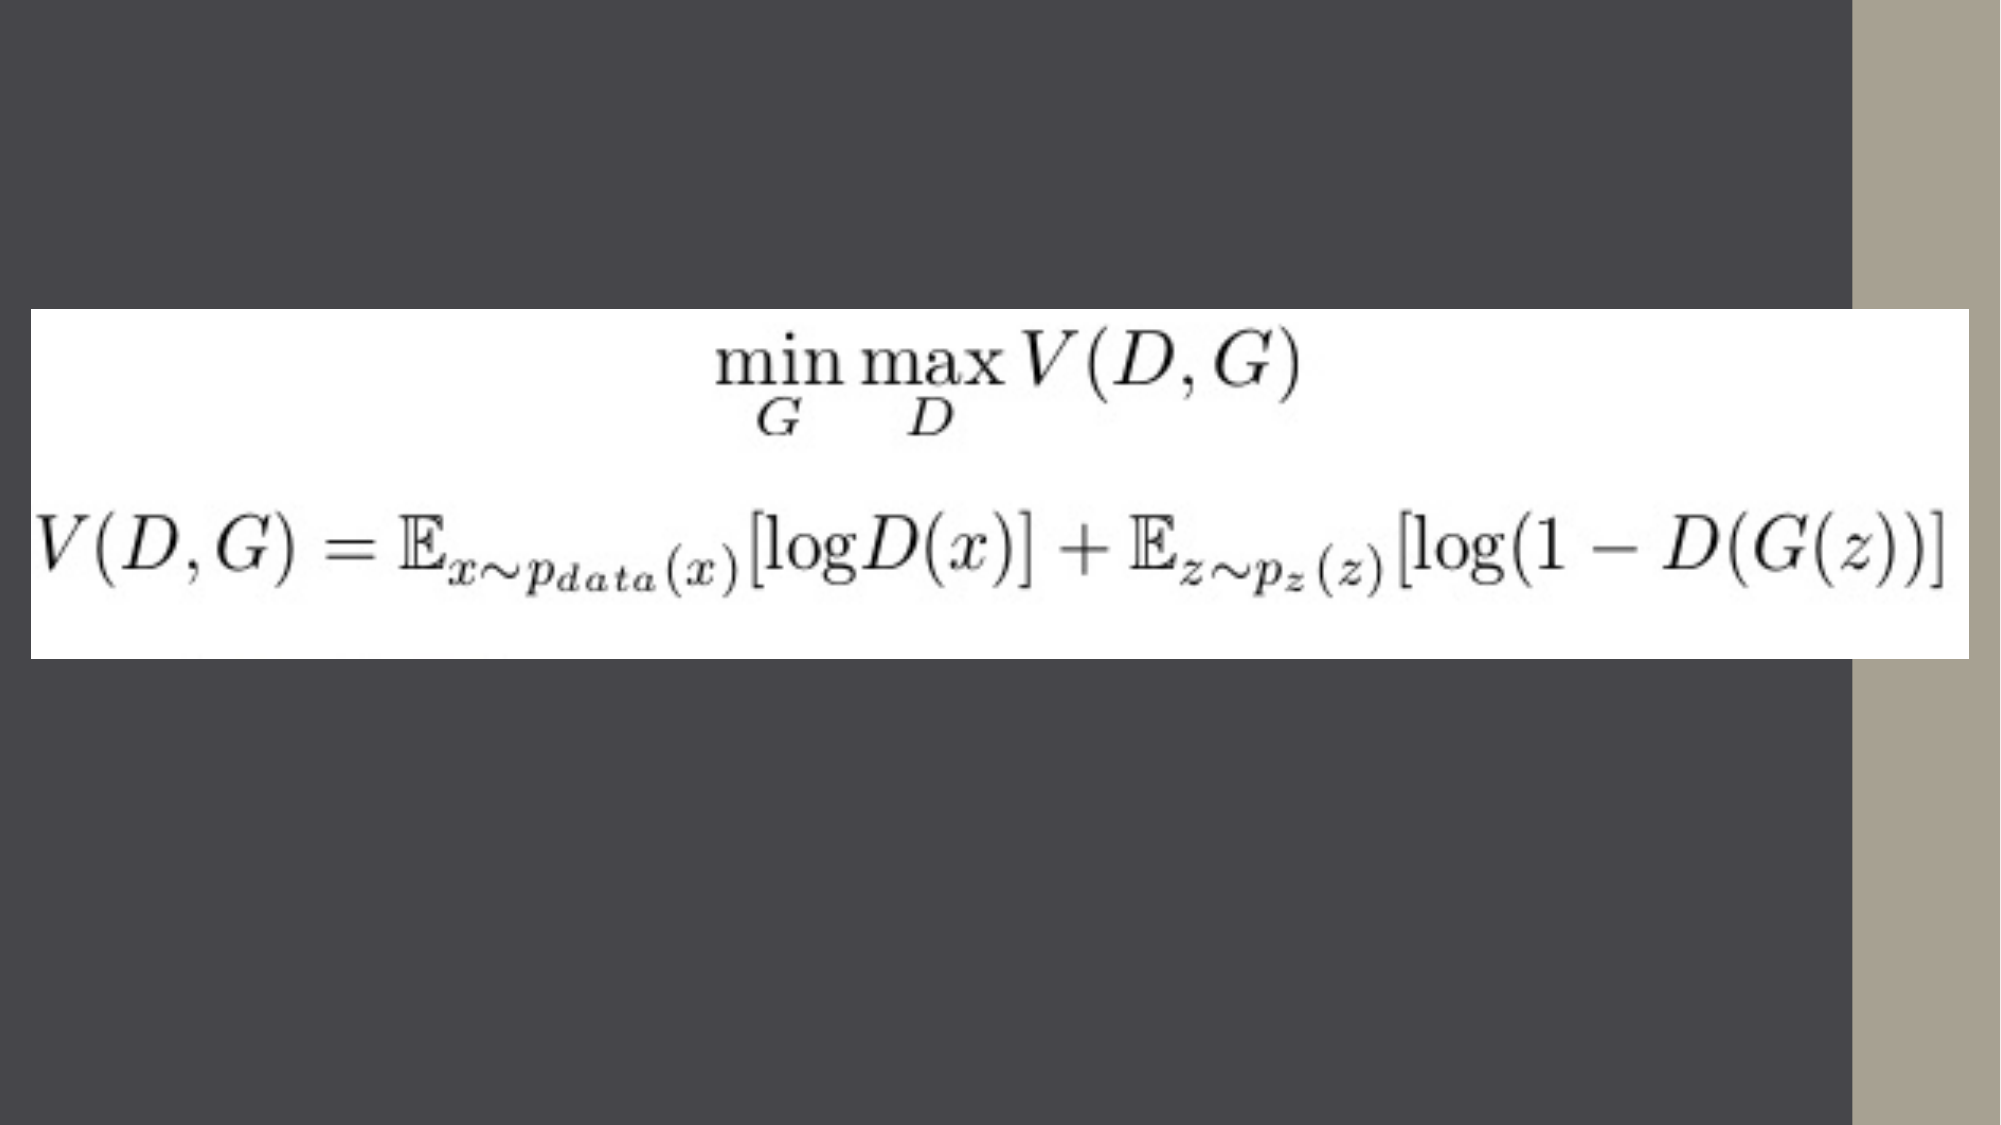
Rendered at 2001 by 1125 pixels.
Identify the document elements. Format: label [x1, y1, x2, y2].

picture [31, 309, 1969, 660]
